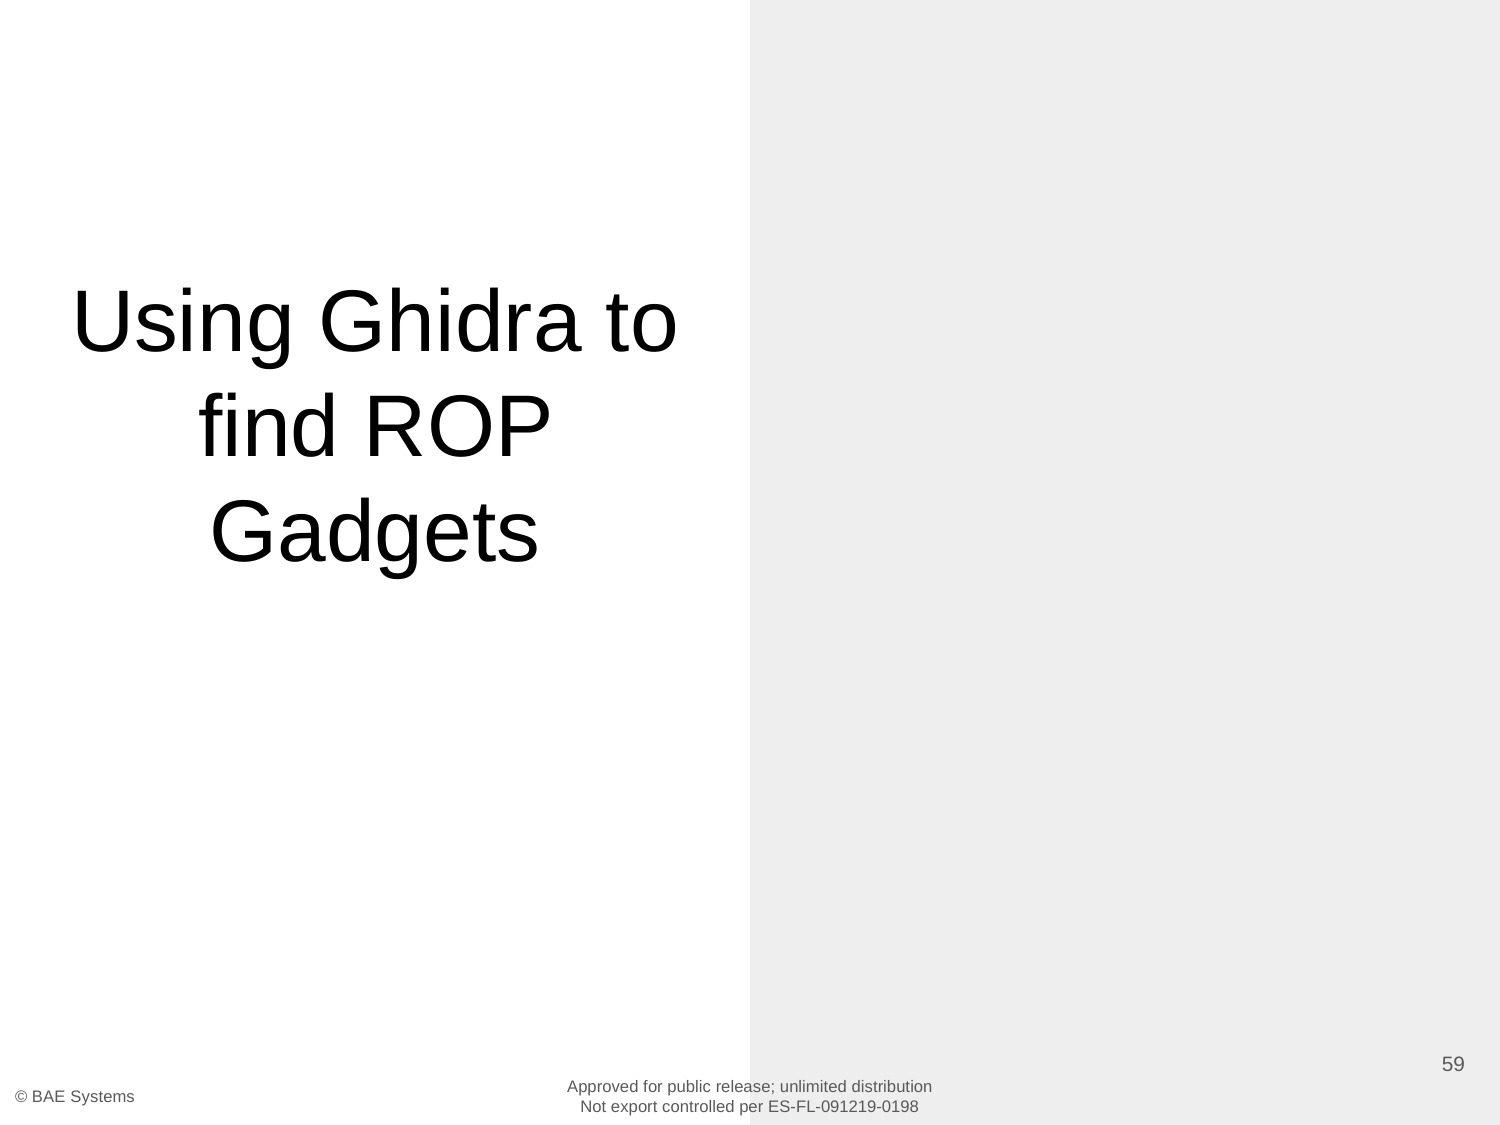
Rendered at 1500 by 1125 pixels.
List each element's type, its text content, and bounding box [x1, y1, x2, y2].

slide_number 59 [1389, 1019, 1480, 1106]
title Using Ghidra to find ROP Gadgets [43, 269, 708, 594]
